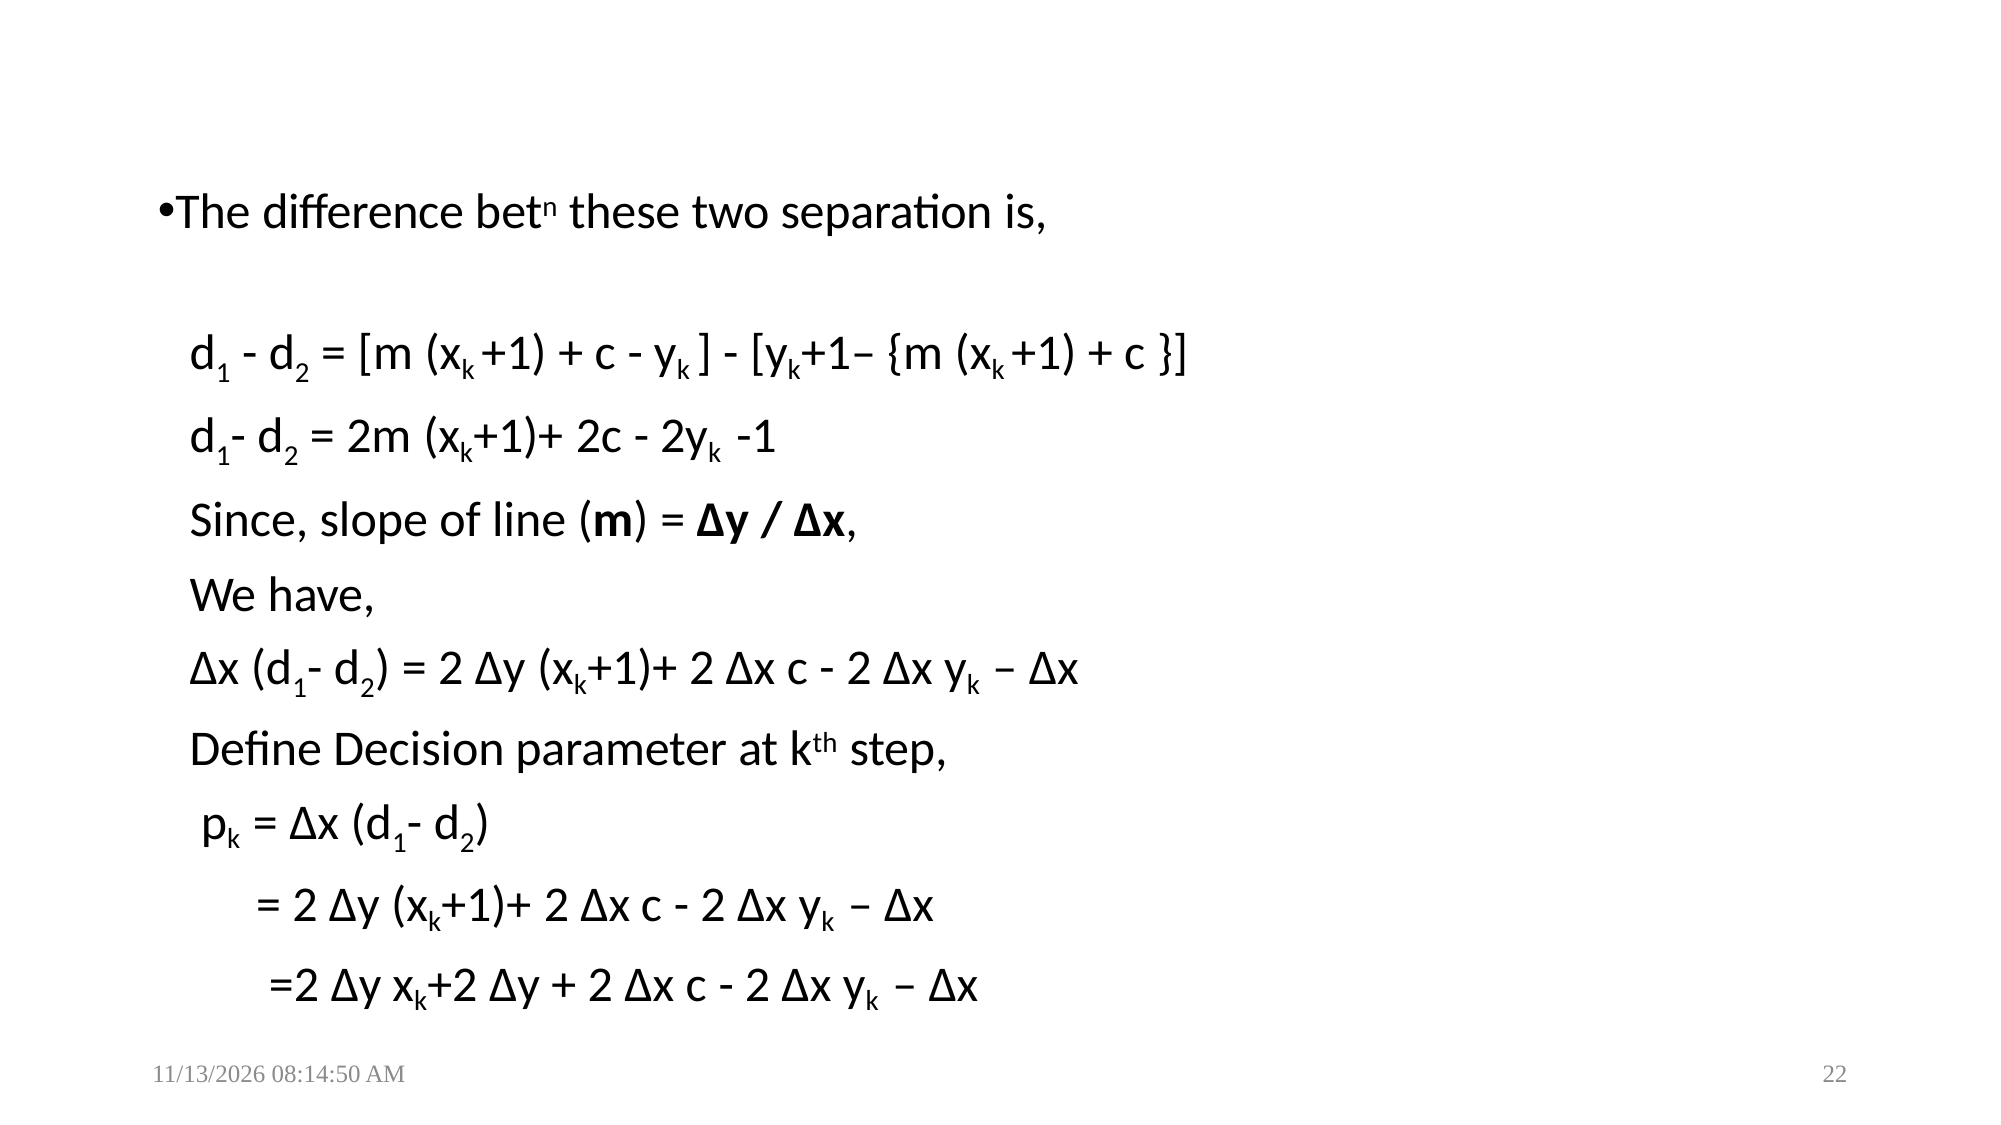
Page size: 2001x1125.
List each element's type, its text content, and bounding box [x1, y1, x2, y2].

text_box d1 - d2 = [m (xk +1) + c - yk ] - [yk+1– {m (xk +1) + c }] d1- d2 = 2m (xk+1)+ 2c - 2yk -1 Since, slope of line (m) = Δy / Δx, We have, Δx (d1- d2) = 2 Δy (xk+1)+ 2 Δx c - 2 Δx yk – Δx Define Decision parameter at kth step, pk = Δx (d1- d2) = 2 Δy (xk+1)+ 2 Δx c - 2 Δx yk – Δx =2 Δy xk+2 Δy + 2 Δx c - 2 Δx yk – Δx [185, 302, 1398, 1017]
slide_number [137, 1042, 588, 1103]
list The difference betn these two separation is, [157, 176, 1596, 817]
slide_number 22 [1412, 1042, 1863, 1103]
